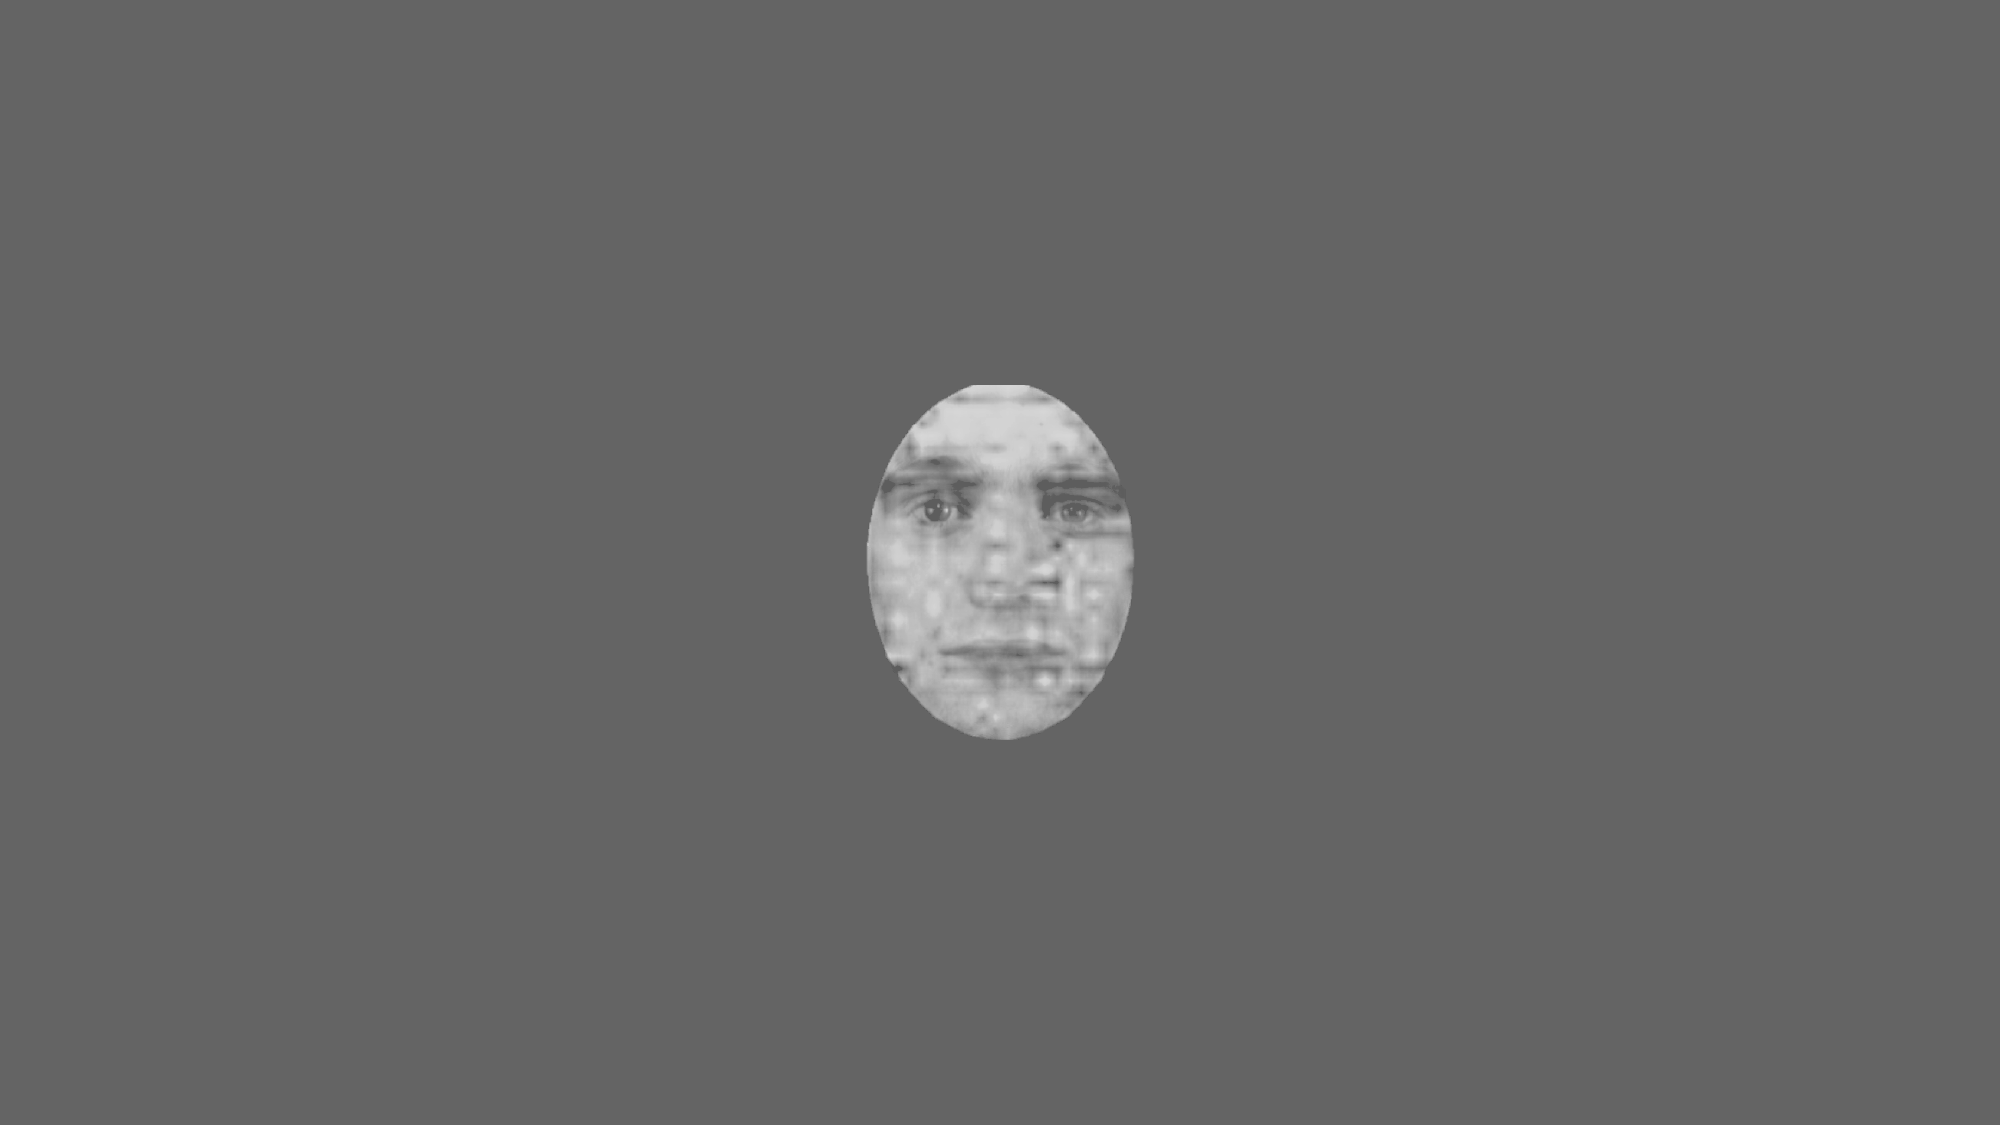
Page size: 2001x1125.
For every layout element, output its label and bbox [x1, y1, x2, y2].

picture [822, 385, 1178, 740]
